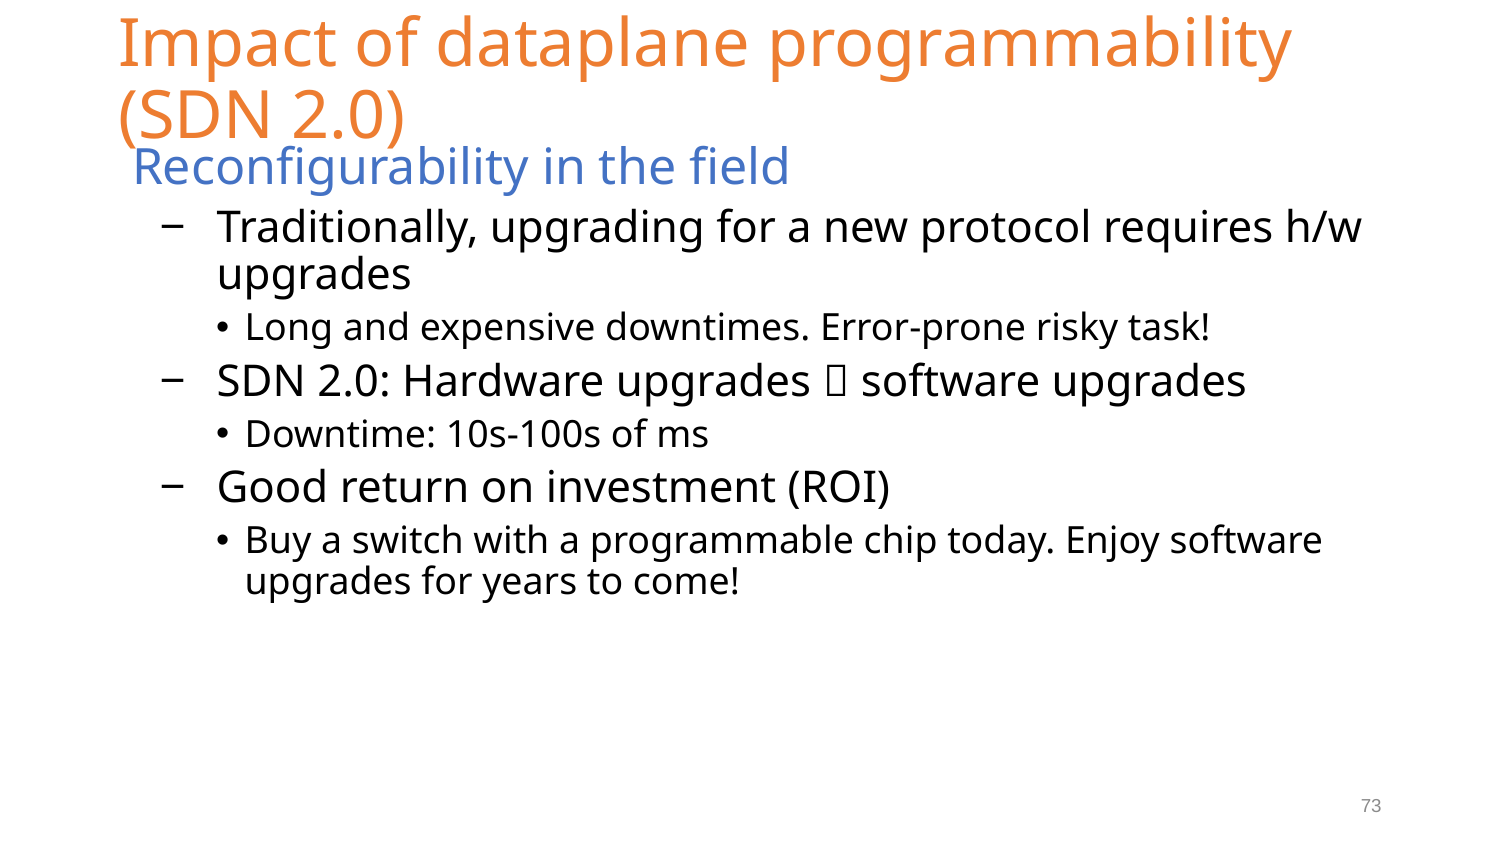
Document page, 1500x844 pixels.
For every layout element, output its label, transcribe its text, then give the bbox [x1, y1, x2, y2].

slide_number 73 [1059, 782, 1397, 827]
title Impact of dataplane programmability (SDN 2.0) [103, 44, 1397, 118]
